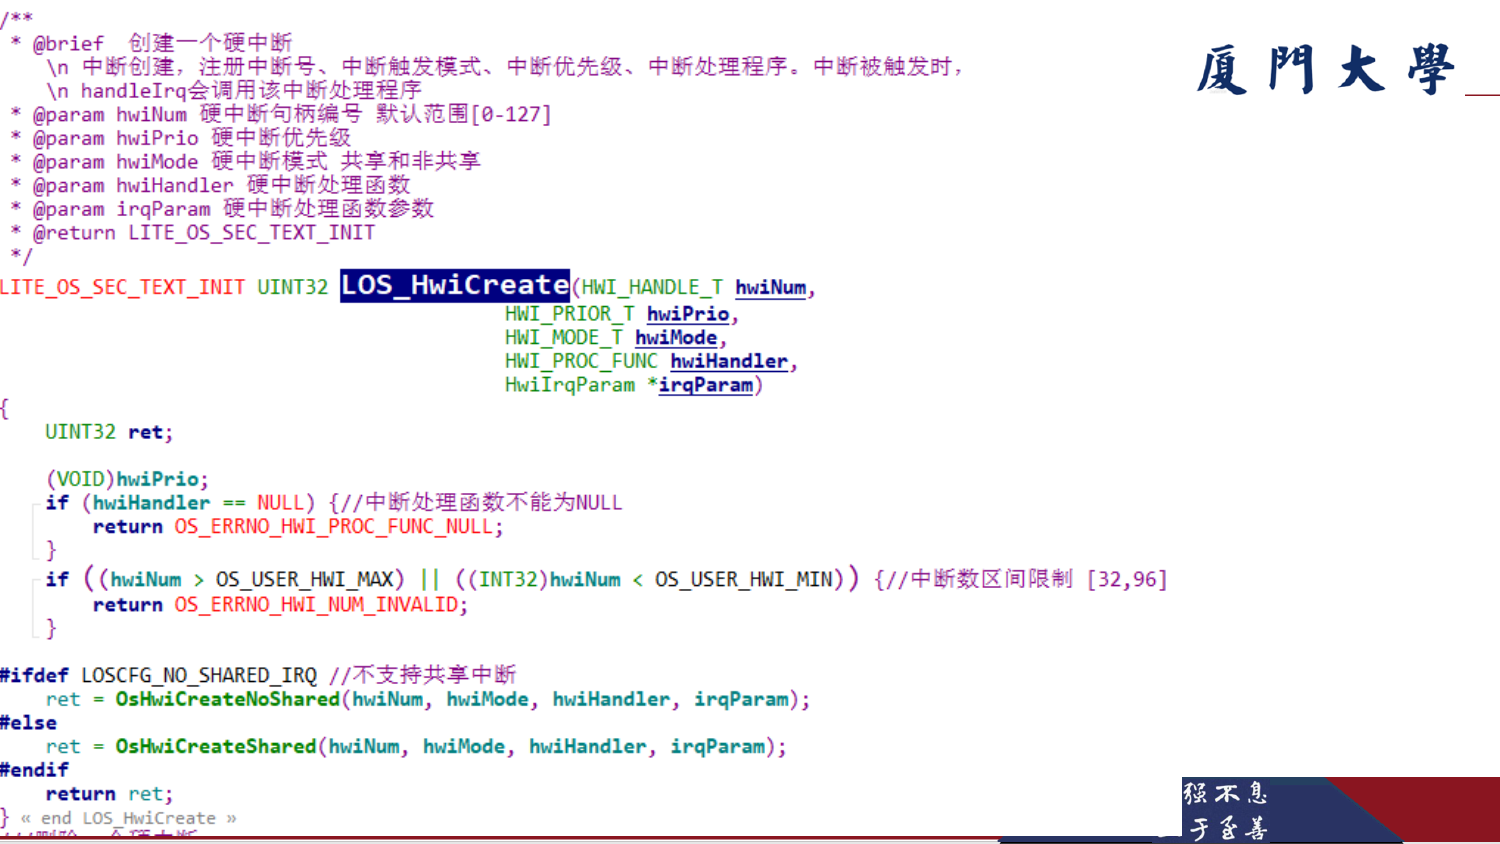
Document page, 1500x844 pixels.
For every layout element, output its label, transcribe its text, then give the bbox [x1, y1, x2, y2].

picture [0, 0, 1500, 844]
text_box 4 注册硬中断 [1182, 8, 1229, 104]
